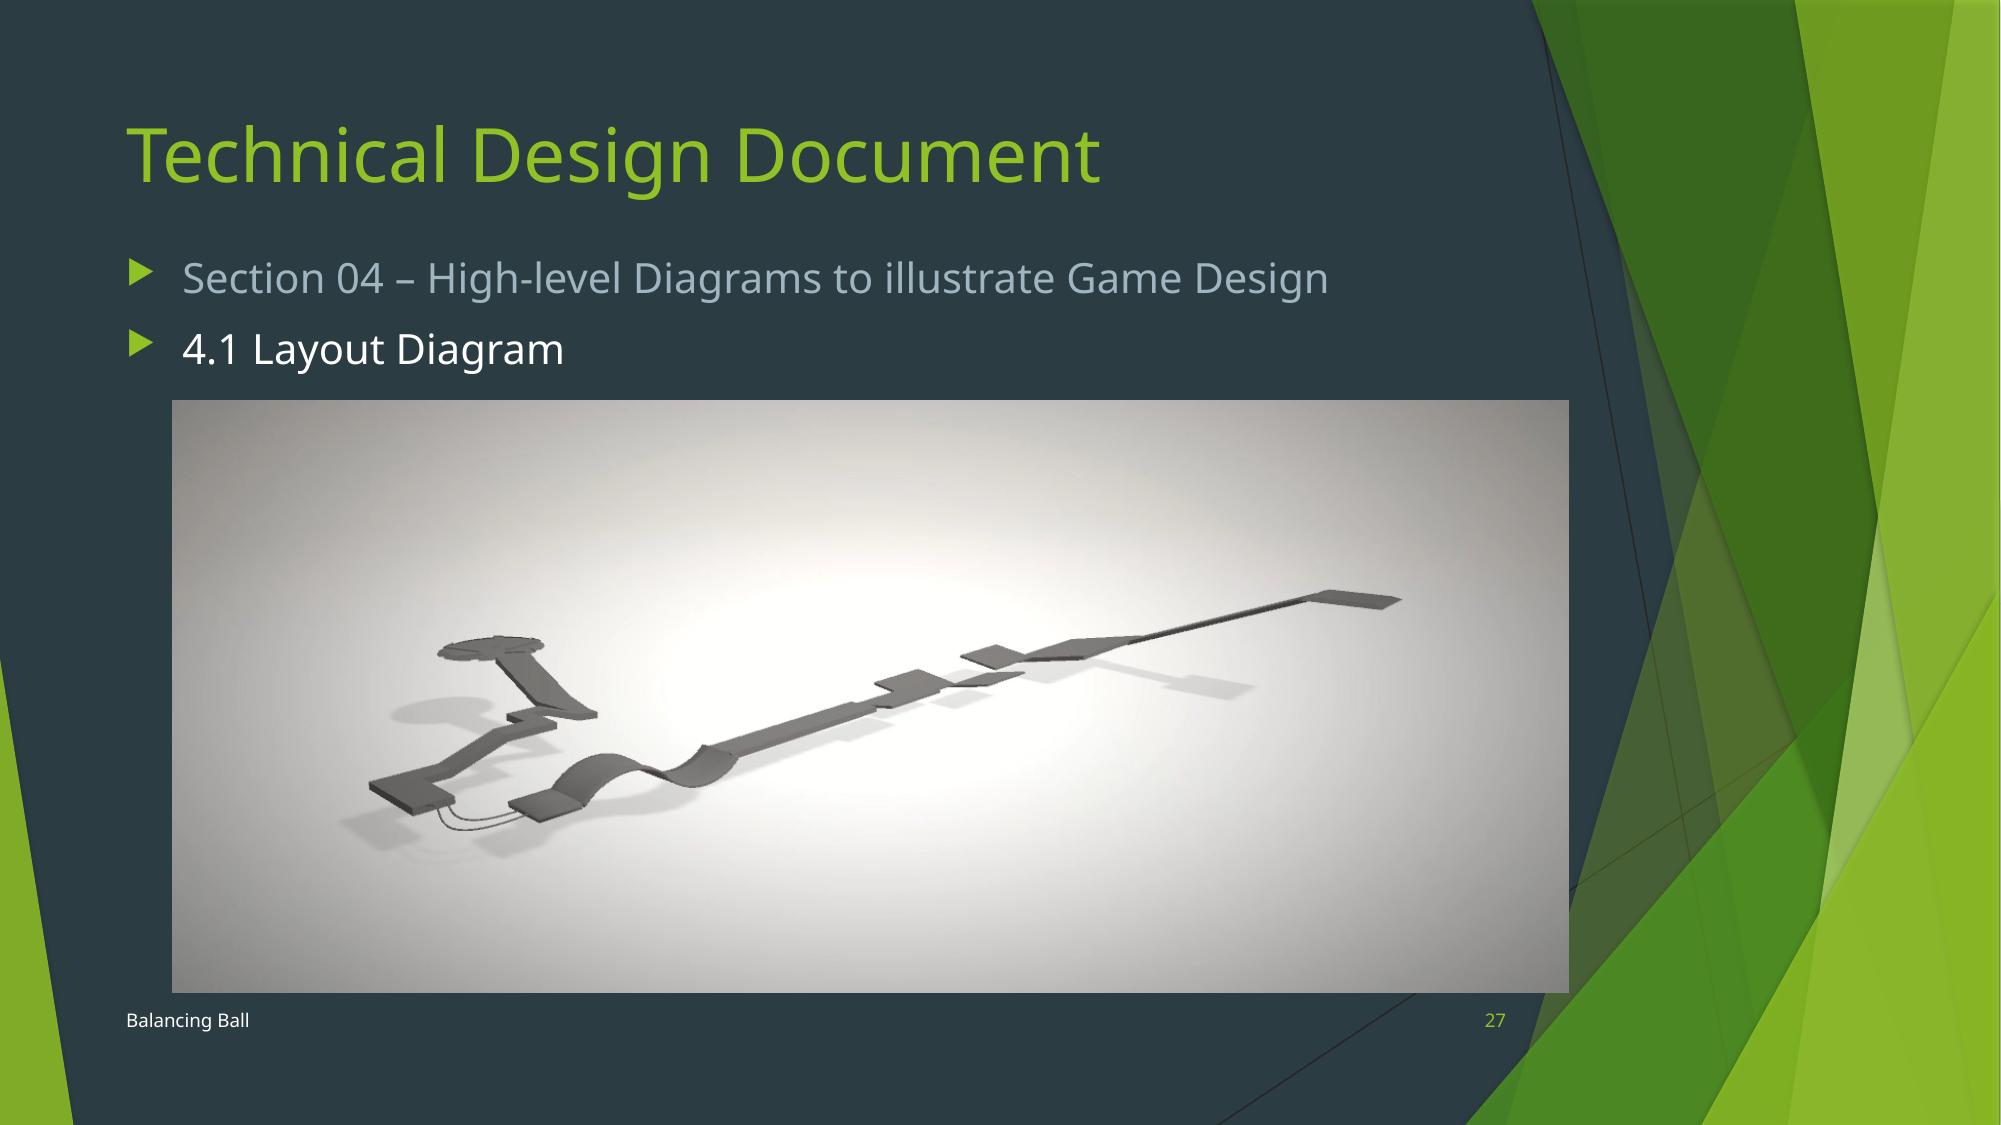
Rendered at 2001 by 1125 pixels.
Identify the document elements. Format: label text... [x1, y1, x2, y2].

list Section 04 – High-level Diagrams to illustrate Game Design 4.1 Layout Diagram [111, 244, 1522, 881]
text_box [171, 399, 1571, 995]
title Technical Design Document [111, 99, 1522, 244]
footer Balancing Ball [111, 991, 1145, 1051]
slide_number 27 [1409, 1004, 1522, 1051]
